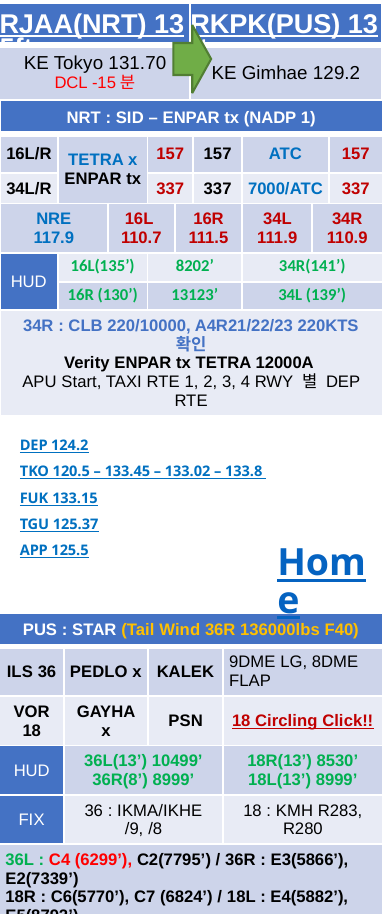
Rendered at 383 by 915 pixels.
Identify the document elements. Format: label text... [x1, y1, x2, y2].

table_cell 337 [330, 174, 382, 203]
table_cell ATC [243, 137, 328, 172]
table_cell 16L/R [1, 137, 57, 172]
table_cell 157 [148, 137, 192, 172]
table_cell 9DME LG, 8DME FLAP [224, 649, 382, 695]
table_cell 36L(13’) 10499’ 36R(8’) 8999’ [65, 746, 222, 794]
table_cell 34R : CLB 220/10000, A4R21/22/23 220KTS 확인 Verity ENPAR tx TETRA 12000A APU Start, TAXI RTE 1, 2, 3, 4 RWY 별 DEP RTE [1, 311, 382, 415]
table_cell 36 : IKMA/IKHE /9, /8 [65, 796, 222, 843]
table_cell 7000/ATC [243, 174, 328, 203]
table_cell FIX [0, 796, 63, 843]
table_cell KE Tokyo 131.70 DCL -15분 [0, 48, 189, 99]
table_cell 18 Circling Click!! [224, 697, 382, 745]
table_cell KALEK [149, 649, 222, 695]
table_cell 157 [194, 137, 241, 172]
text_box [173, 24, 212, 94]
text_box DEP 124.2 TKO 120.5 – 133.45 – 133.02 – 133.8 FUK 133.15 TGU 125.37 APP 125.5 [5, 421, 282, 565]
table_cell 34L 111.9 [243, 204, 311, 252]
table_header RJAA(NRT) 135ft [0, 4, 189, 42]
table_cell 34R 110.9 [313, 204, 382, 252]
table_cell ILS 36 [0, 649, 63, 695]
table_cell 18R(13’) 8530’ 18L(13’) 8999’ [224, 746, 382, 794]
table_cell 34L/R [1, 174, 57, 203]
table_cell 16R (130’) [59, 283, 147, 309]
table_cell PEDLO x [65, 649, 147, 695]
table_cell 8202’ [148, 254, 241, 281]
table_cell 34L (139’) [243, 283, 382, 309]
table_cell VOR 18 [0, 697, 63, 745]
table_cell 16L 110.7 [109, 204, 174, 252]
table_cell 16R 111.5 [176, 204, 241, 252]
table_cell KE Gimhae 129.2 [191, 48, 381, 99]
table_cell HUD [1, 254, 57, 309]
table_cell GAYHA x [65, 697, 147, 745]
table_cell 337 [148, 174, 192, 203]
table_cell 34R(141’) [243, 254, 382, 281]
table_header RKPK(PUS) 13ft [191, 4, 381, 42]
table_cell TETRA x ENPAR tx [59, 137, 147, 203]
table_cell PSN [149, 697, 222, 745]
table_cell HUD [0, 746, 63, 794]
table_cell NRE 117.9 [1, 204, 107, 252]
text_box Home [277, 538, 382, 590]
table_header NRT : SID – ENPAR tx (NADP 1) [1, 101, 382, 131]
table_cell 337 [194, 174, 241, 203]
table_cell 13123’ [148, 283, 241, 309]
table_cell 157 [330, 137, 382, 172]
table_cell 16L(135’) [59, 254, 147, 281]
table_header PUS : STAR (Tail Wind 36R 136000lbs F40) [0, 614, 382, 644]
table_cell 36L : C4 (6299’), C2(7795’) / 36R : E3(5866’), E2(7339’) 18R : C6(5770’), C7 (6824’) / 18L : E4(5882’), E5(8792’) [0, 845, 382, 914]
table_cell 18 : KMH R283, R280 [224, 796, 382, 843]
